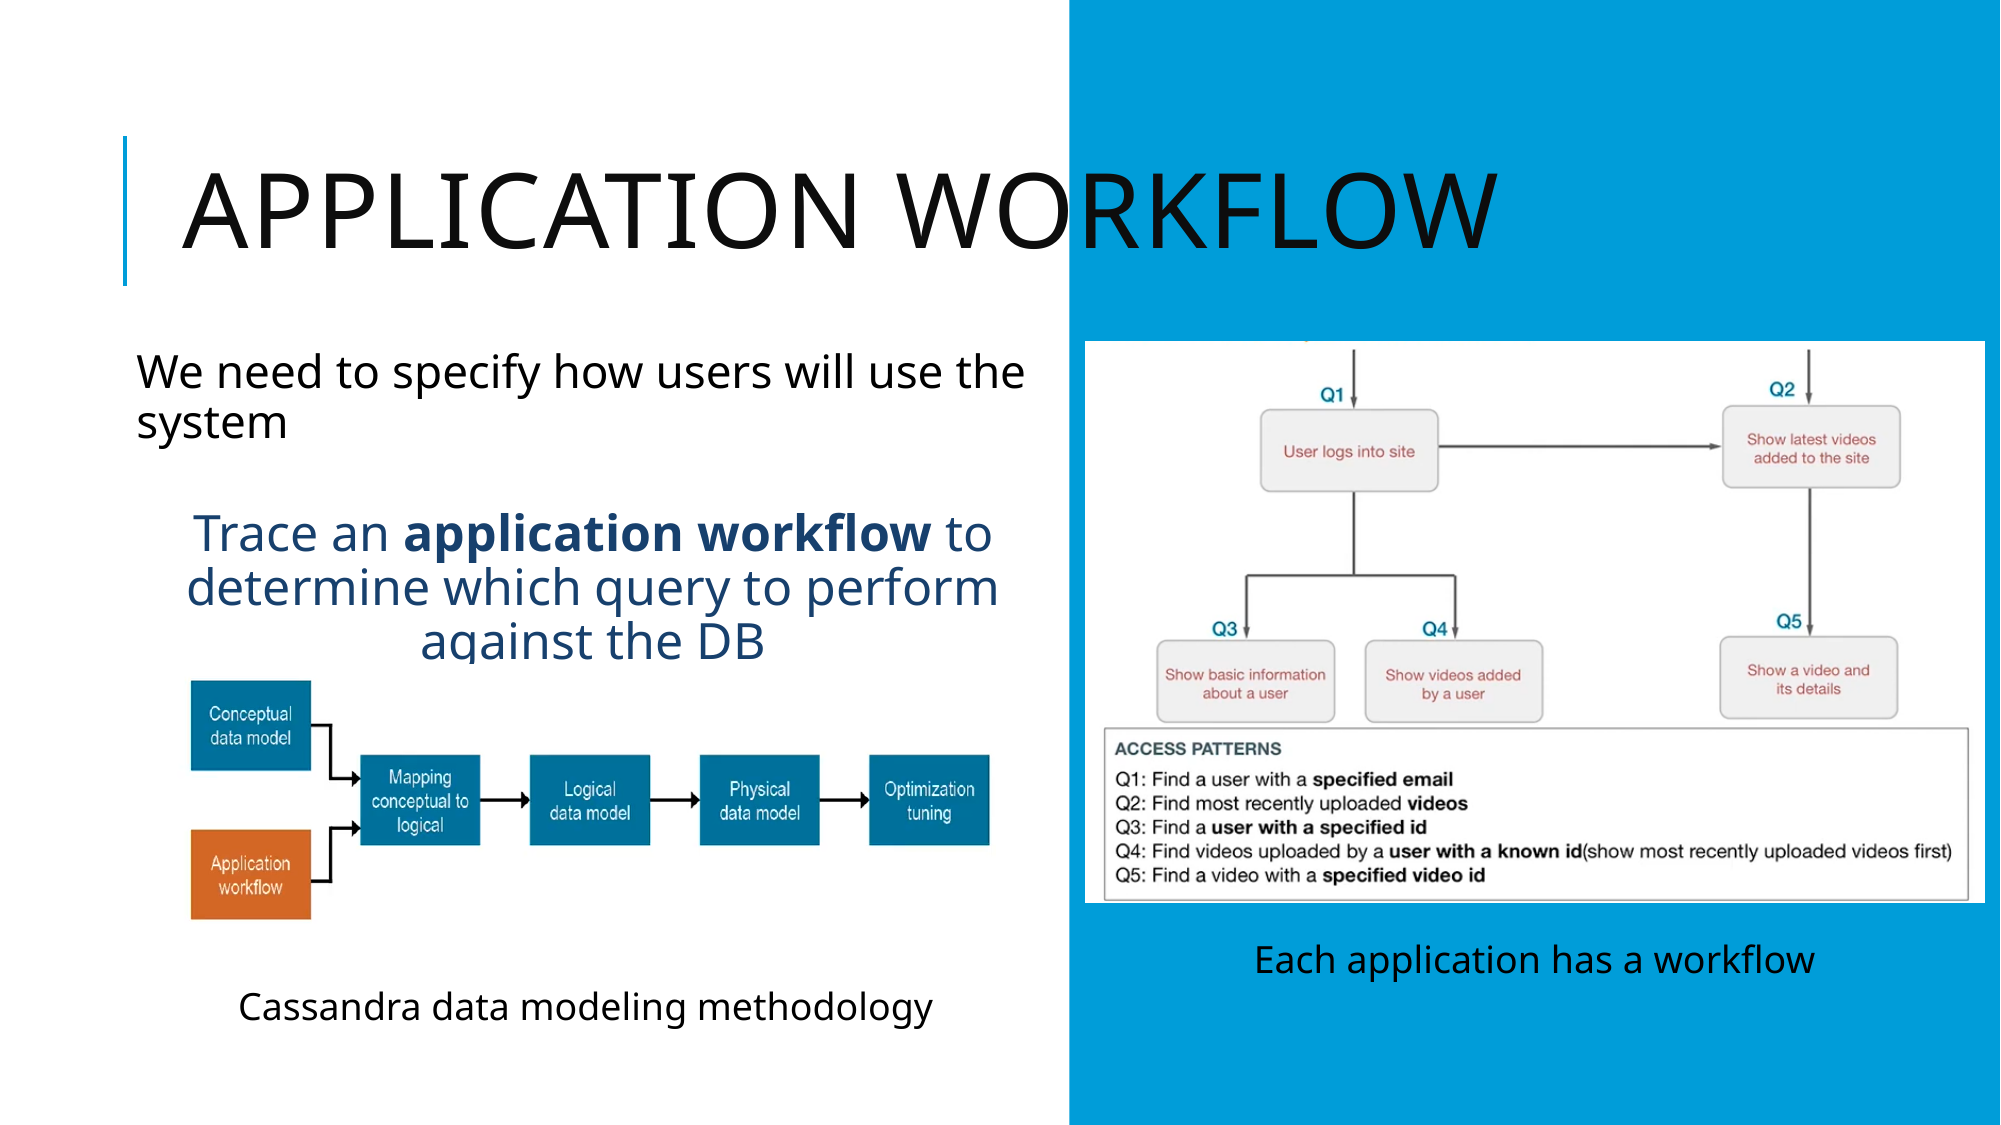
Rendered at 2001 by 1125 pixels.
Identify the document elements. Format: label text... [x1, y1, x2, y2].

text_box Each application has a workflow [1085, 928, 1985, 989]
text_box Cassandra data modeling methodology [0, 975, 1233, 1036]
text_box [1068, 0, 2000, 1125]
picture [1086, 342, 1984, 902]
title application workflow [168, 96, 1763, 342]
list We need to specify how users will use the system Trace an application workflow to determine which query to perform against the DB Cassandra is query-driven [113, 341, 1058, 975]
picture [176, 663, 996, 924]
